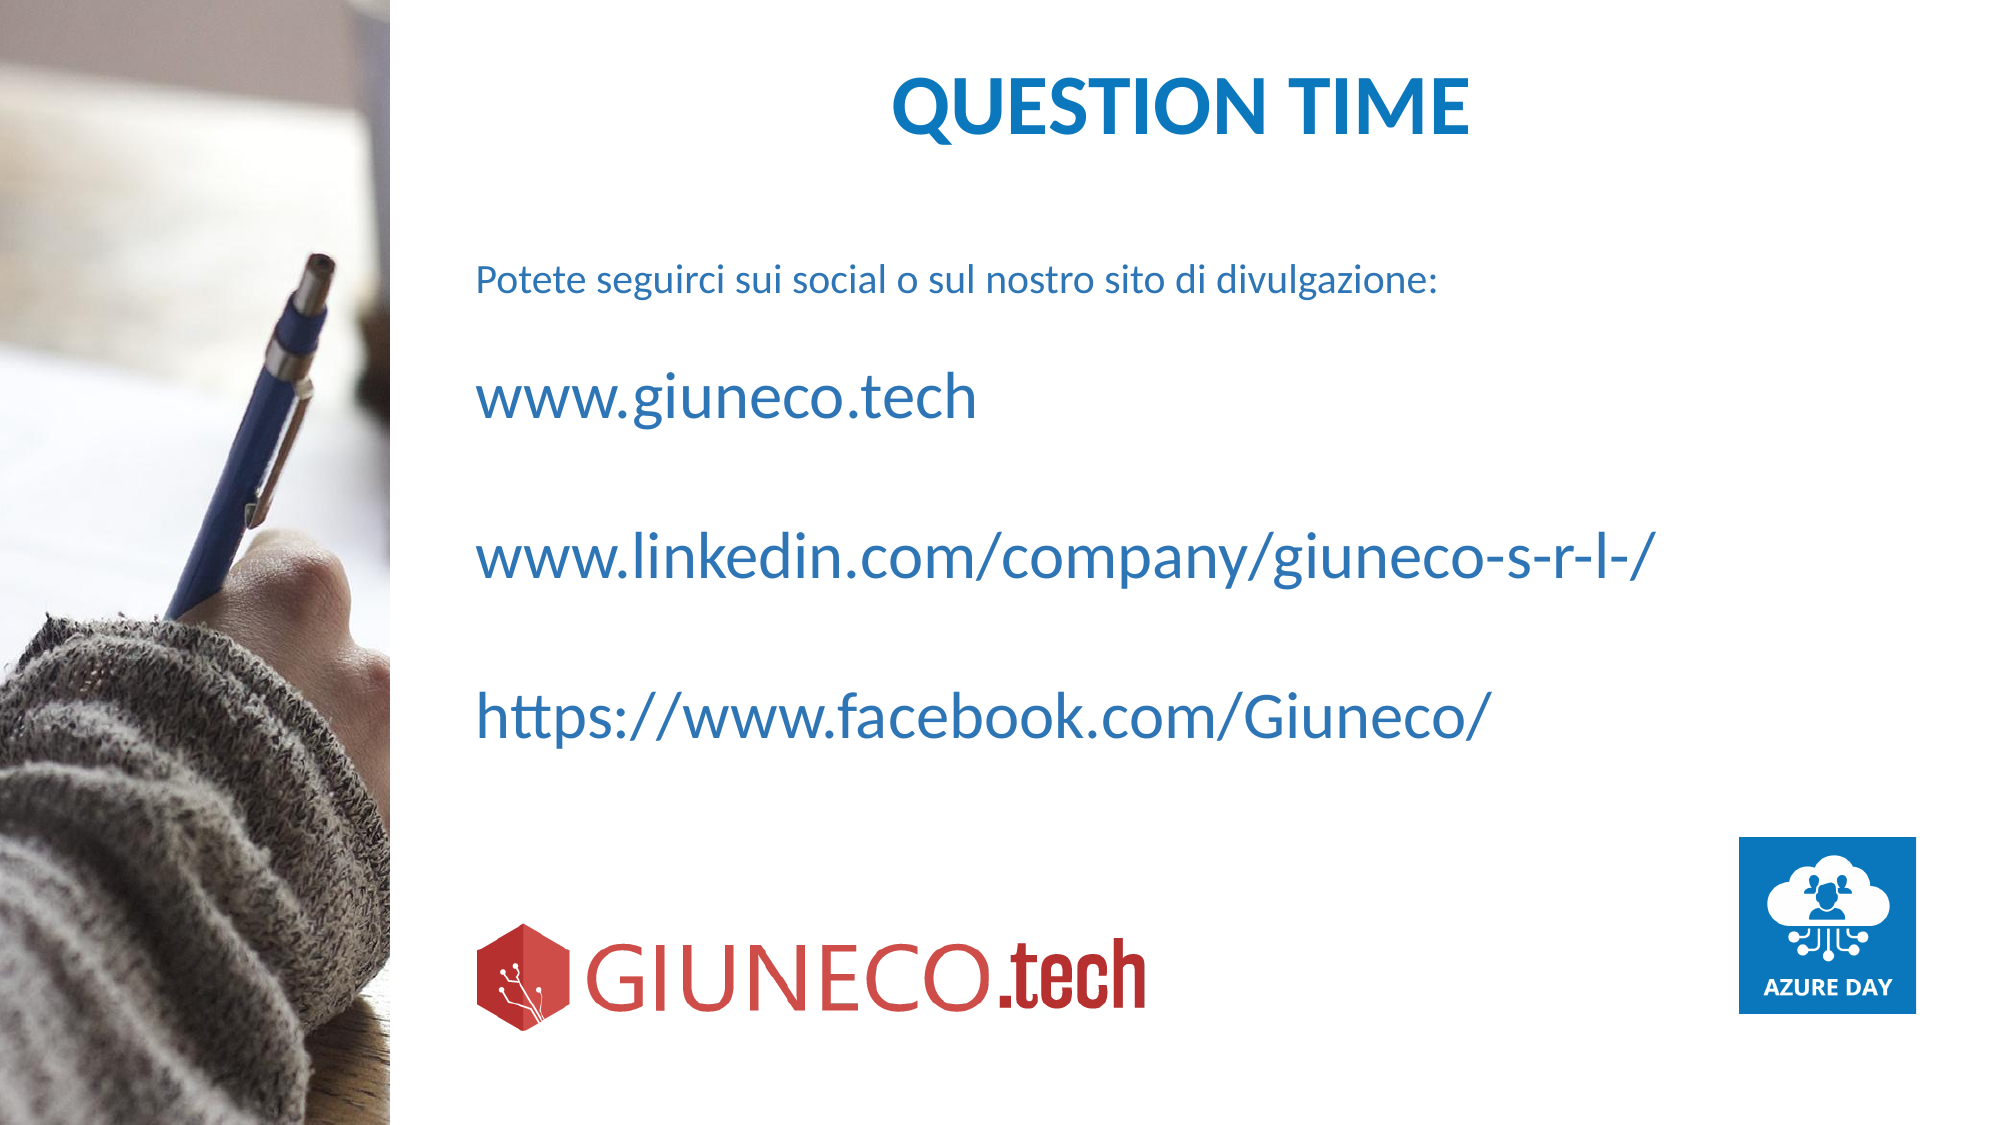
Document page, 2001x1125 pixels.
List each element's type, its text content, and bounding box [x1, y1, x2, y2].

picture [0, 0, 390, 1125]
title QUESTION TIME [430, 51, 1933, 161]
text_box Potete seguirci sui social o sul nostro sito di divulgazione: www.giuneco.tech www.linkedin.com/company/giuneco-s-r-l-/ https://www.facebook.com/Giuneco/ [460, 244, 1891, 940]
picture [1739, 837, 1917, 1014]
picture [475, 923, 1145, 1032]
